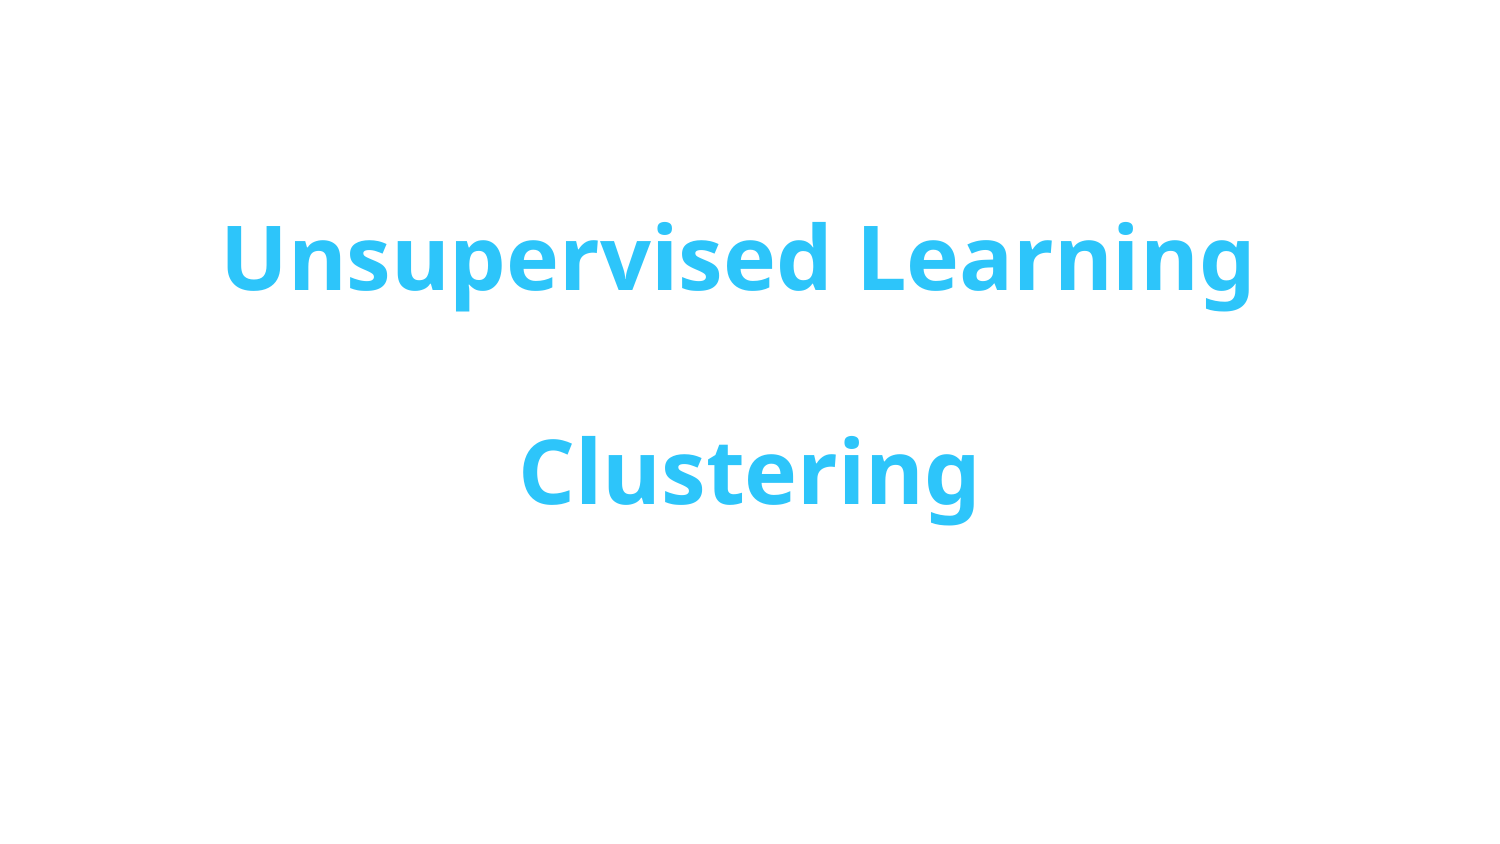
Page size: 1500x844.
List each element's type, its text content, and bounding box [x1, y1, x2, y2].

title Unsupervised Learning Clustering [51, 201, 1449, 538]
